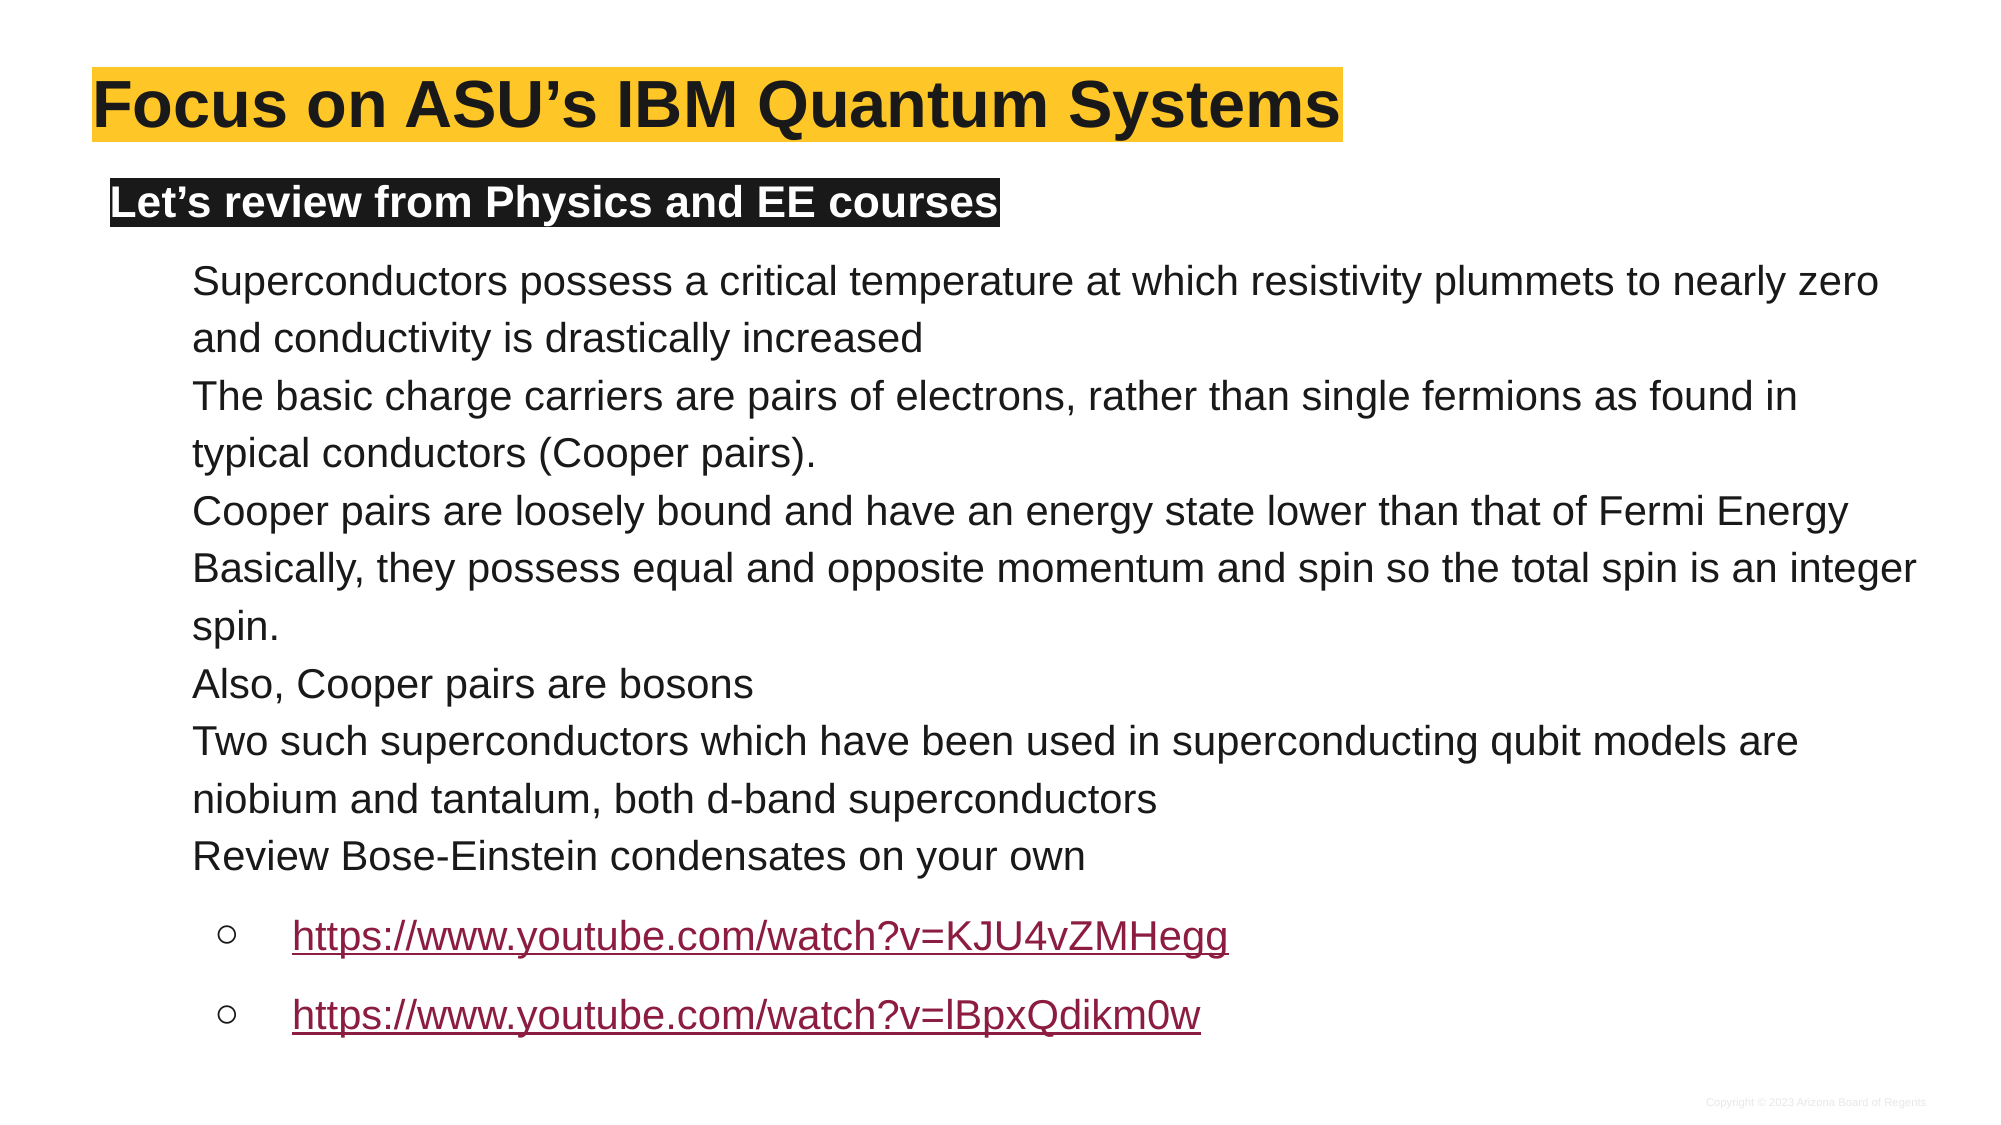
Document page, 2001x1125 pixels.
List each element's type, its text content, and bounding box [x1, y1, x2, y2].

title Focus on ASU’s IBM Quantum Systems [92, 69, 1932, 166]
list Superconductors possess a critical temperature at which resistivity plummets to nearly zero and conductivity is drastically increased The basic charge carriers are pairs of electrons, rather than single fermions as found in typical conductors (Cooper pairs). Cooper pairs are loosely bound and have an energy state lower than that of Fermi Energy Basically, they possess equal and opposite momentum and spin so the total spin is an integer spin. Also, Cooper pairs are bosons Two such superconductors which have been used in superconducting qubit models are niobium and tantalum, both d-band superconductors Review Bose-Einstein condensates on your own https://www.youtube.com/watch?v=KJU4vZMHegg https://www.youtube.com/watch?v=lBpxQdikm0w [92, 246, 1926, 1056]
subtitle Let’s review from Physics and EE courses [92, 165, 1927, 228]
